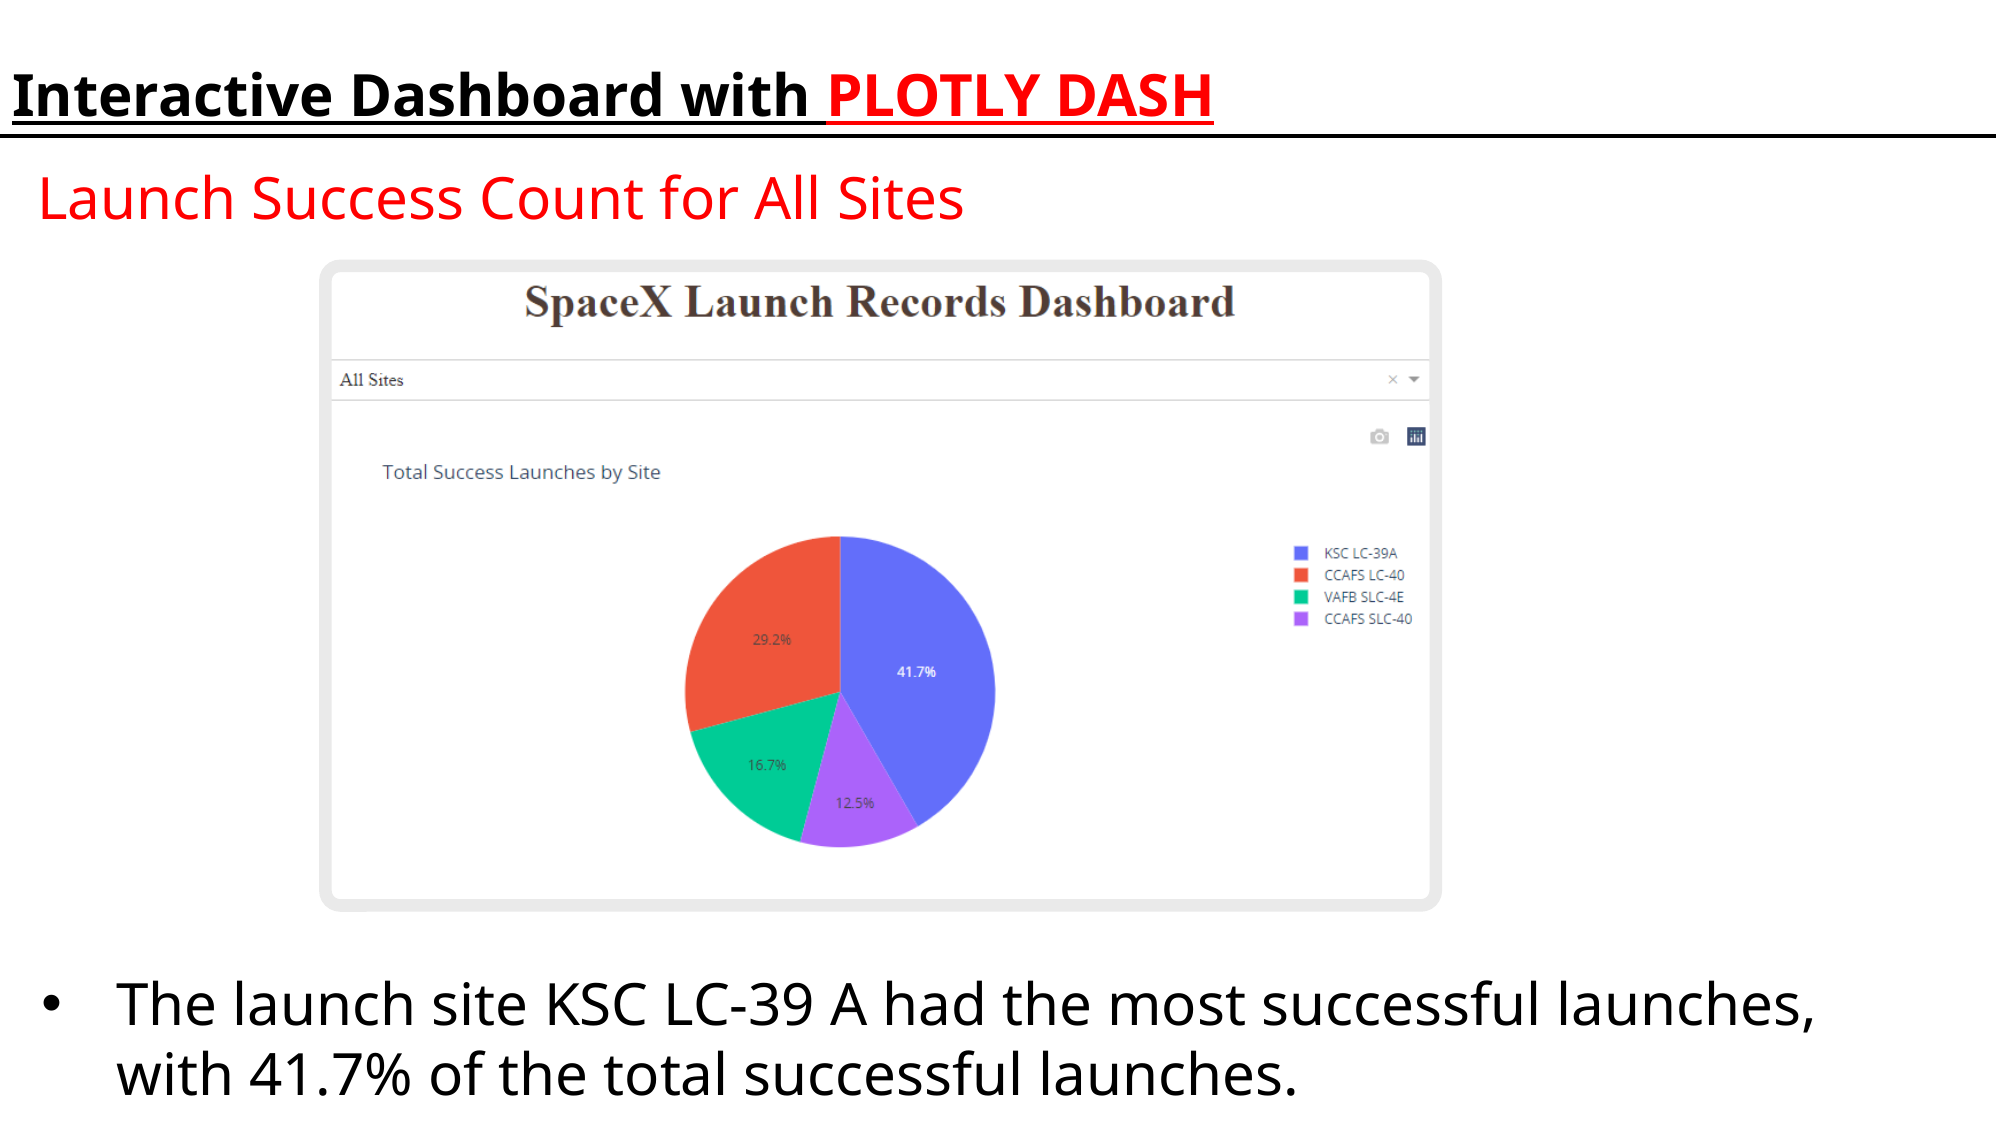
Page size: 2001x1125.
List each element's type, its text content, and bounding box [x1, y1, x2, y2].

text_box The launch site KSC LC-39 A had the most successful launches, with 41.7% of the total successful launches. [26, 658, 1942, 1125]
text_box Interactive Dashboard with PLOTLY DASH [0, 58, 1525, 112]
picture [325, 265, 1436, 906]
title Launch Success Count for All Sites [22, 164, 1863, 238]
